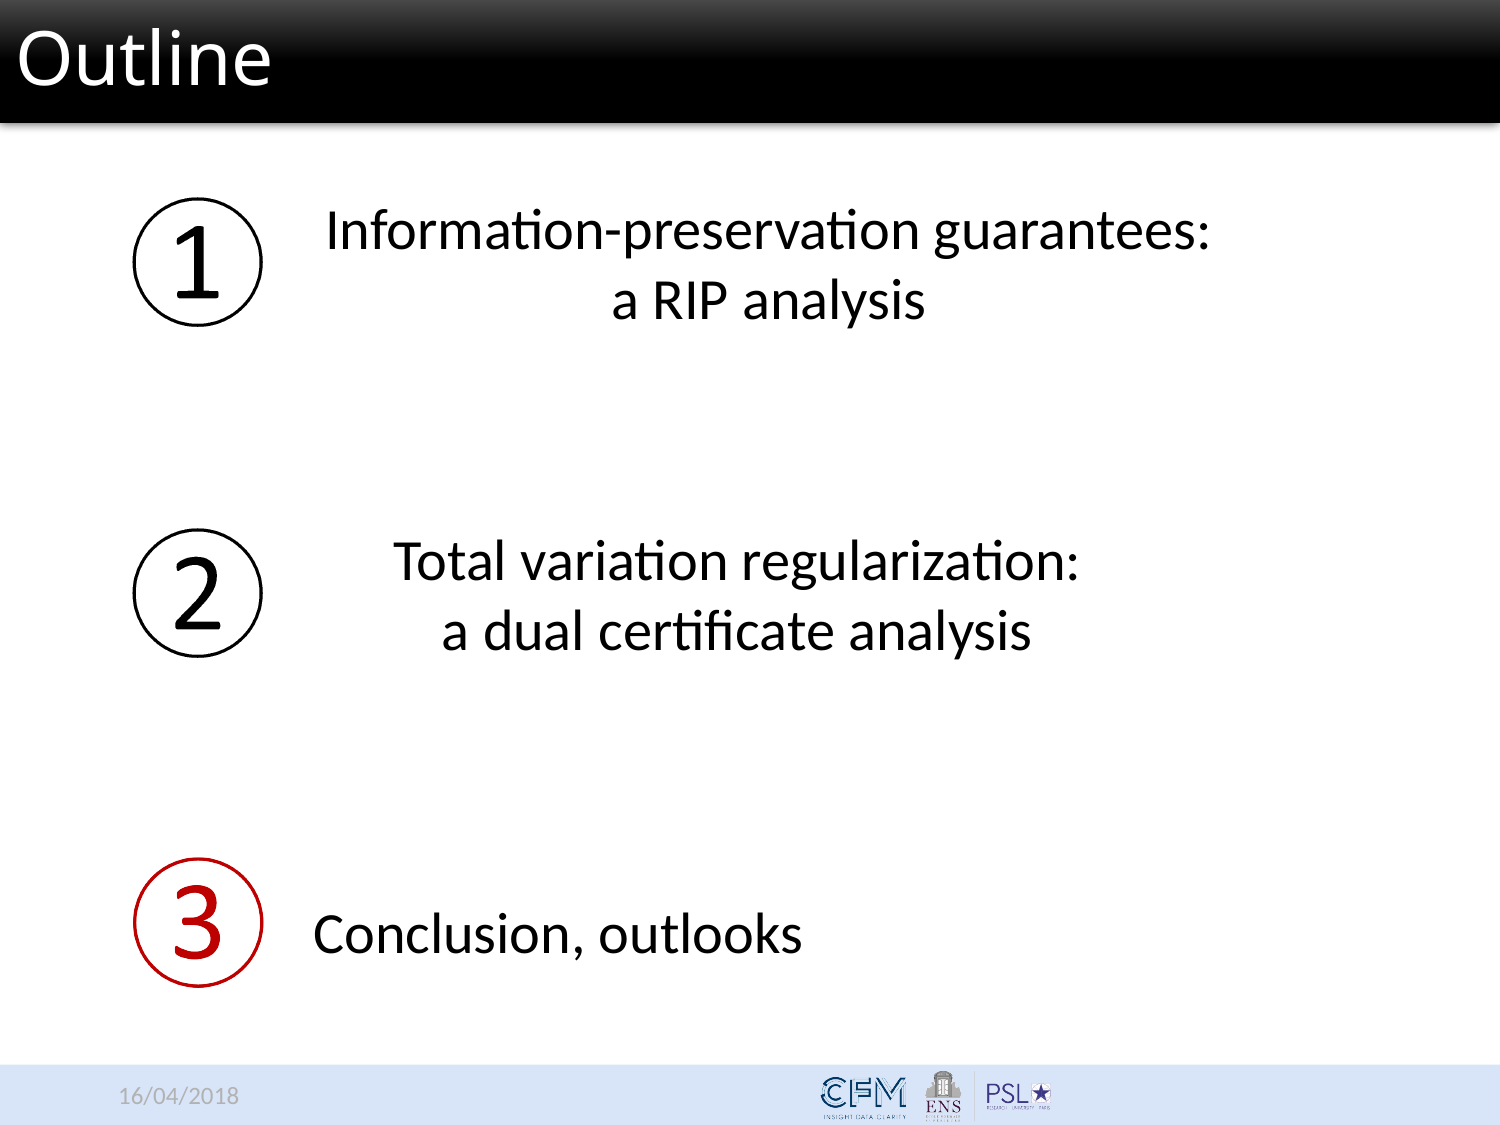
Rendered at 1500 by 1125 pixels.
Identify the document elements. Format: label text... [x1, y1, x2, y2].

text_box Information-preservation guarantees: a RIP analysis [295, 183, 1243, 339]
text_box Conclusion, outlooks [298, 887, 819, 973]
picture [108, 835, 287, 1014]
text_box Total variation regularization: a dual certificate analysis [287, 514, 1189, 670]
picture [108, 504, 287, 682]
title Outline [0, 1, 1294, 121]
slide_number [103, 1065, 441, 1125]
picture [108, 173, 287, 351]
picture [918, 1068, 1057, 1125]
picture [816, 1073, 911, 1122]
